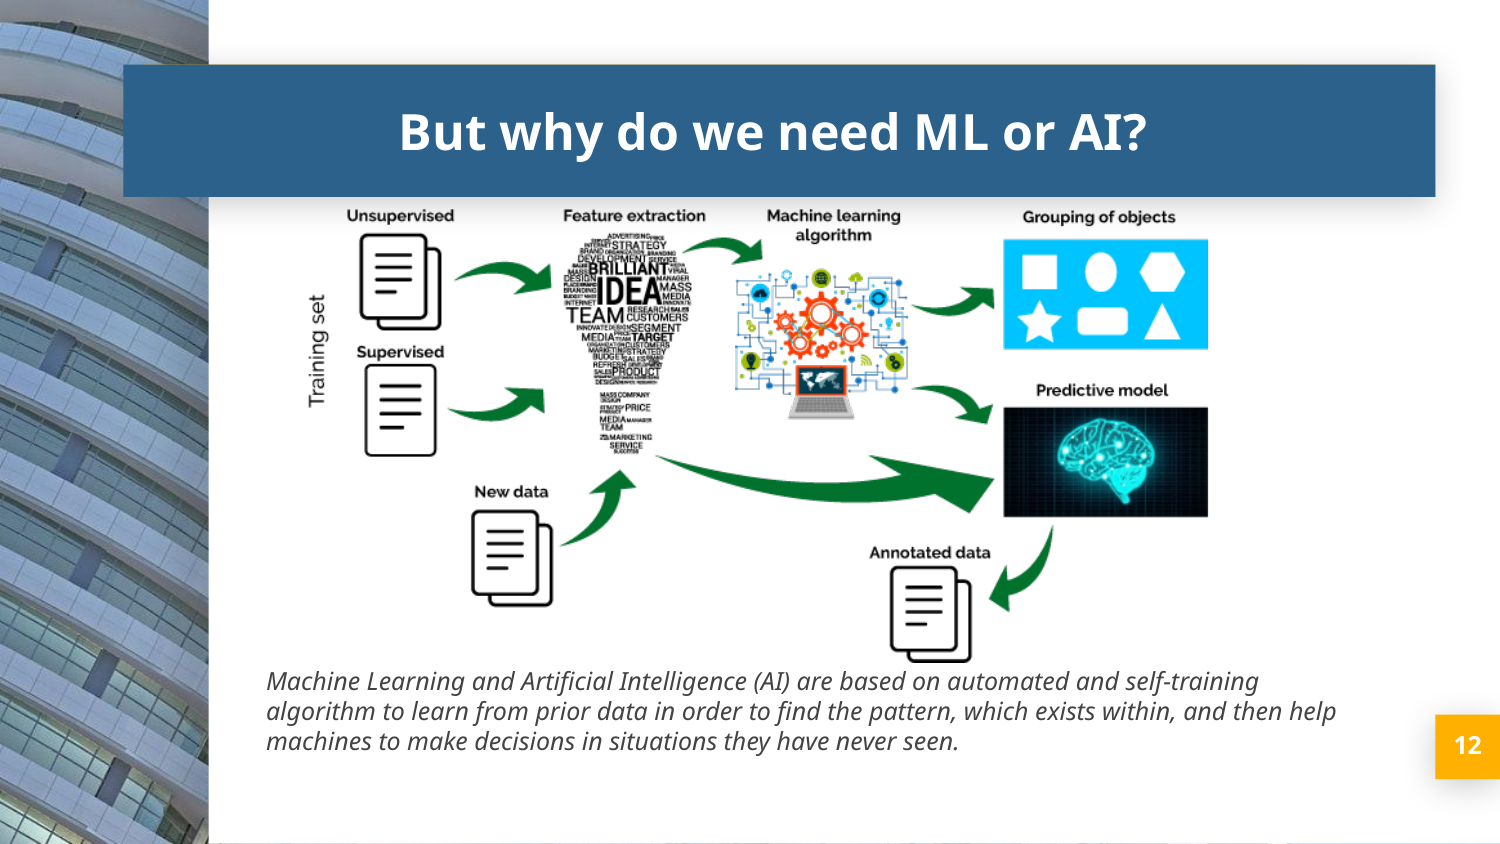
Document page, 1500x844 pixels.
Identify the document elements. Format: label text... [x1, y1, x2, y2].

slide_number 12 [1435, 714, 1500, 780]
picture [305, 184, 1220, 664]
title But why do we need ML or AI? [123, 64, 1436, 197]
picture [0, 0, 208, 844]
text_box Machine Learning and Artificial Intelligence (AI) are based on automated and self-training algorithm to learn from prior data in order to find the pattern, which exists within, and then help machines to make decisions in situations they have never seen. [251, 658, 1387, 764]
